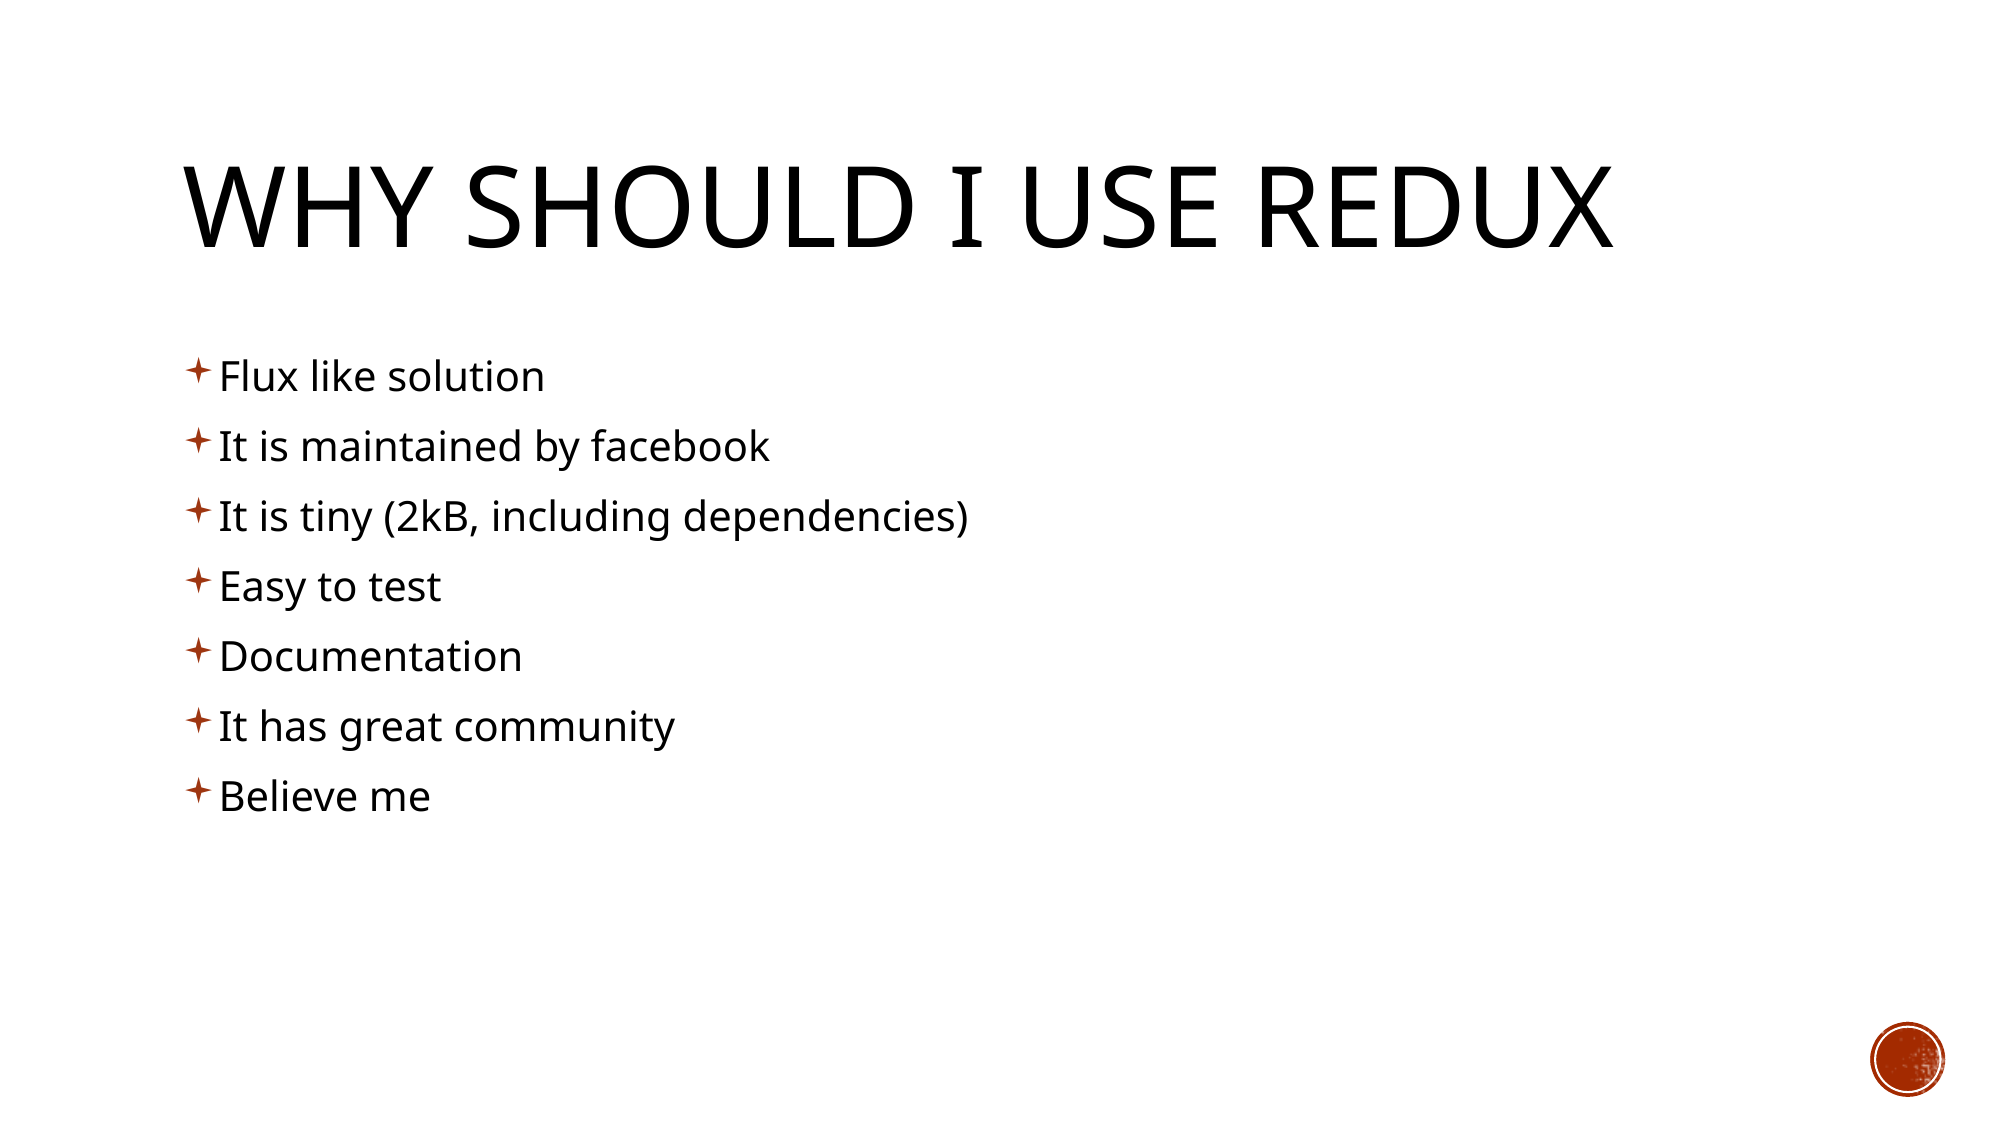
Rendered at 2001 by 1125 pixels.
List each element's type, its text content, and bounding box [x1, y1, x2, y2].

picture [1870, 1021, 1946, 1097]
list Flux like solution It is maintained by facebook It is tiny (2kB, including dependencies) Easy to test Documentation It has great community Believe me [174, 347, 1826, 1013]
title Why should I use redux [174, 78, 1826, 344]
